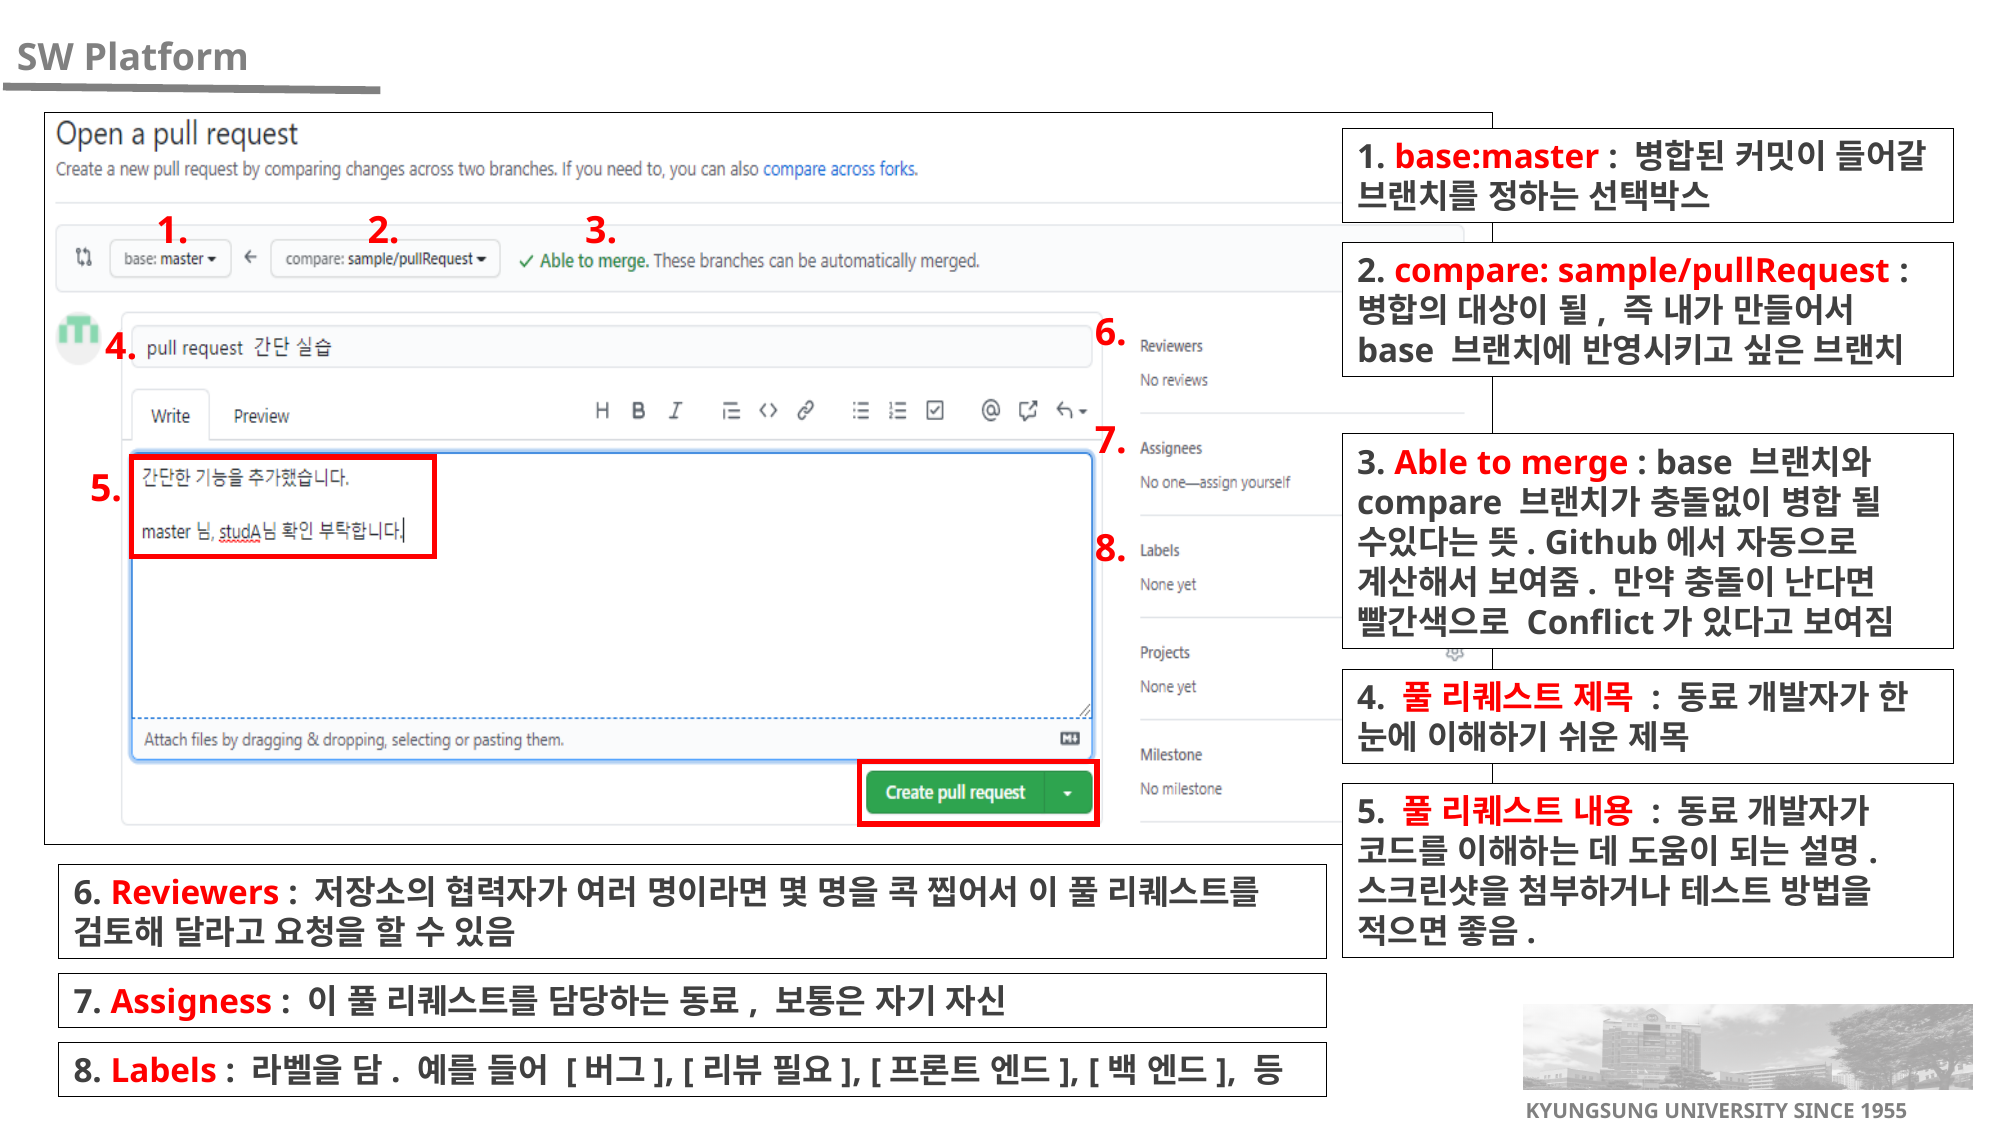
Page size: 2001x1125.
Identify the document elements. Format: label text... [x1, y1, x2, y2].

text_box 7. Assigness : 이 풀 리퀘스트를 담당하는 동료, 보통은 자기 자신 [58, 973, 1327, 1028]
text_box 1. base:master : 병합된 커밋이 들어갈 브랜치를 정하는 선택박스 [1493, 128, 1954, 223]
text_box 8. Labels : 라벨을 담. 예를 들어 [버그], [리뷰 필요], [프론트 엔드], [백 엔드], 등 [58, 1042, 1327, 1097]
text_box 3. Able to merge : base 브랜치와 compare 브랜치가 충돌없이 병합 될 수있다는 뜻. Github에서 자동으로 계산해서 보여줌. 만약 충돌이 난다면 빨간색으로 Conflict가 있다고 보여짐 [1493, 433, 1954, 649]
text_box 6. Reviewers : 저장소의 협력자가 여러 명이라면 몇 명을 콕 찝어서 이 풀 리퀘스트를 검토해 달라고 요청을 할 수 있음 [58, 864, 1327, 959]
text_box 5. 풀 리퀘스트 내용 : 동료 개발자가 코드를 이해하는 데 도움이 되는 설명. 스크린샷을 첨부하거나 테스트 방법을 적으면 좋음. [1342, 783, 1954, 958]
text_box 2. compare: sample/pullRequest : 병합의 대상이 될, 즉 내가 만들어서 base 브랜치에 반영시키고 싶은 브랜치 [1493, 242, 1954, 377]
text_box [44, 112, 1493, 845]
text_box 4. 풀 리퀘스트 제목 : 동료 개발자가 한 눈에 이해하기 쉬운 제목 [1493, 669, 1954, 764]
